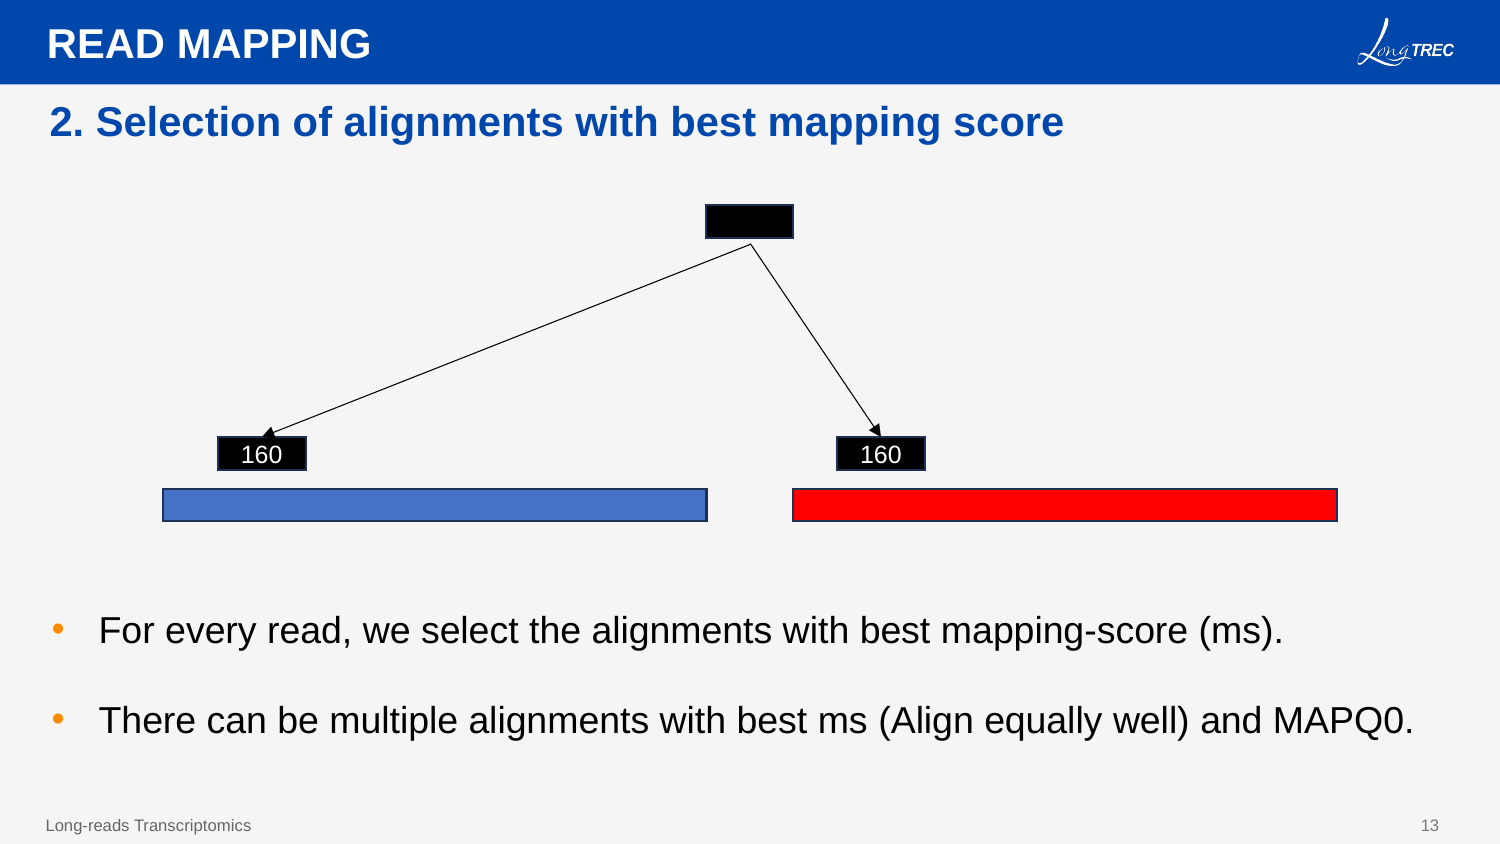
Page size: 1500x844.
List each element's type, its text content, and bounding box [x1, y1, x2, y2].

picture [1357, 18, 1454, 66]
text_box For every read, we select the alignments with best mapping-score (ms). There can be multiple alignments with best ms (Align equally well) and MAPQ0. [36, 598, 1455, 749]
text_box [162, 205, 1337, 522]
text_box READ MAPPING [46, 17, 1136, 68]
text_box 2. Selection of alignments with best mapping score [36, 94, 1078, 145]
slide_number 13 [1116, 802, 1455, 844]
picture [0, 85, 1500, 844]
